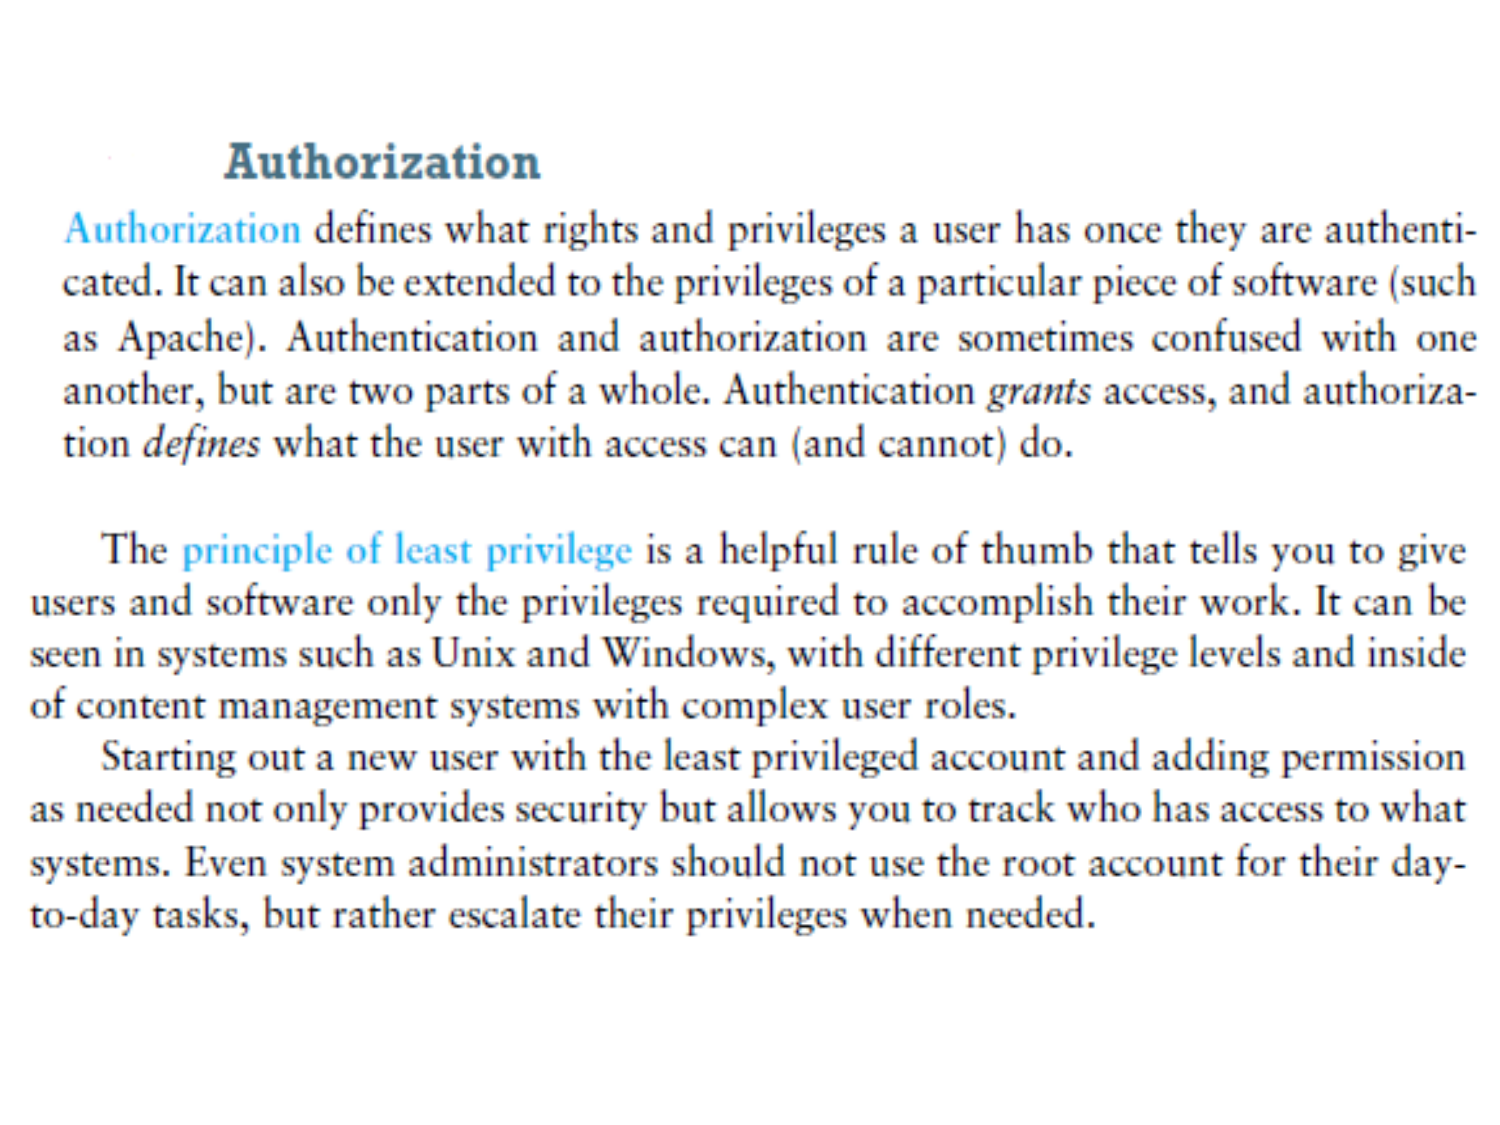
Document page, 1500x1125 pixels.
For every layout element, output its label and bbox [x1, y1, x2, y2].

picture [49, 124, 1500, 491]
picture [0, 499, 1500, 973]
